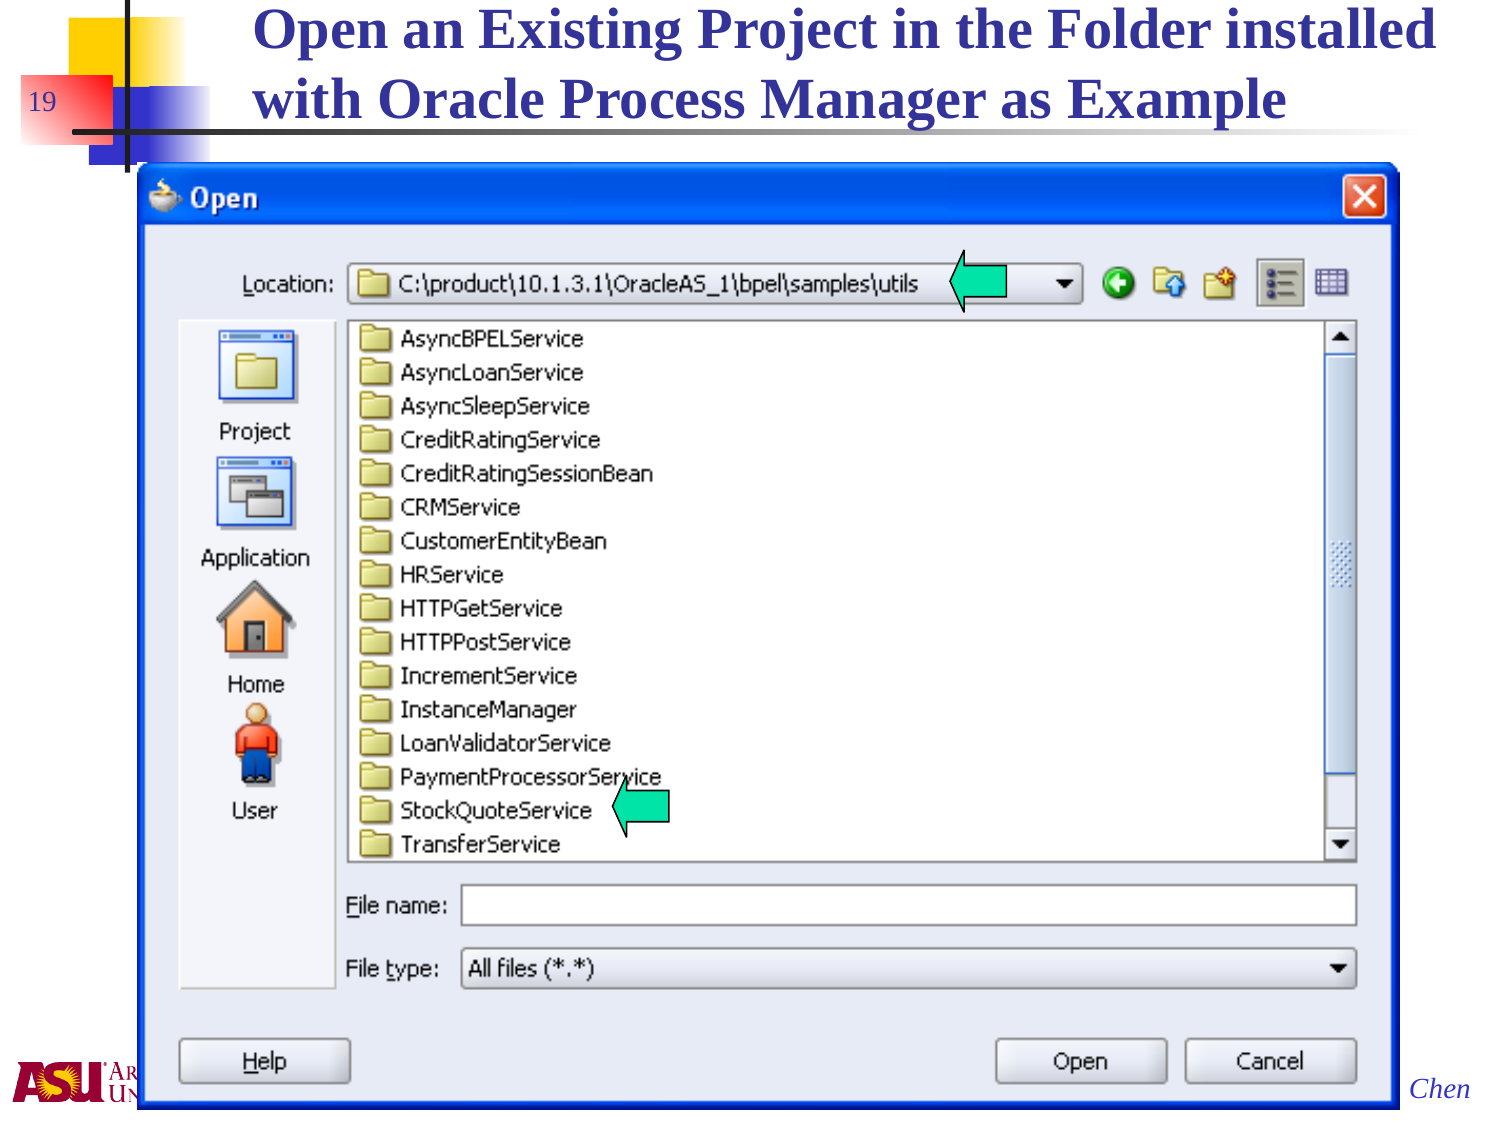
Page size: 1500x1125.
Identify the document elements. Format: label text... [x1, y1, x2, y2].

slide_number 19 [12, 49, 131, 126]
title Open an Existing Project in the Folder installed with Oracle Process Manager as Example [237, 0, 1488, 138]
picture [12, 162, 1401, 1110]
